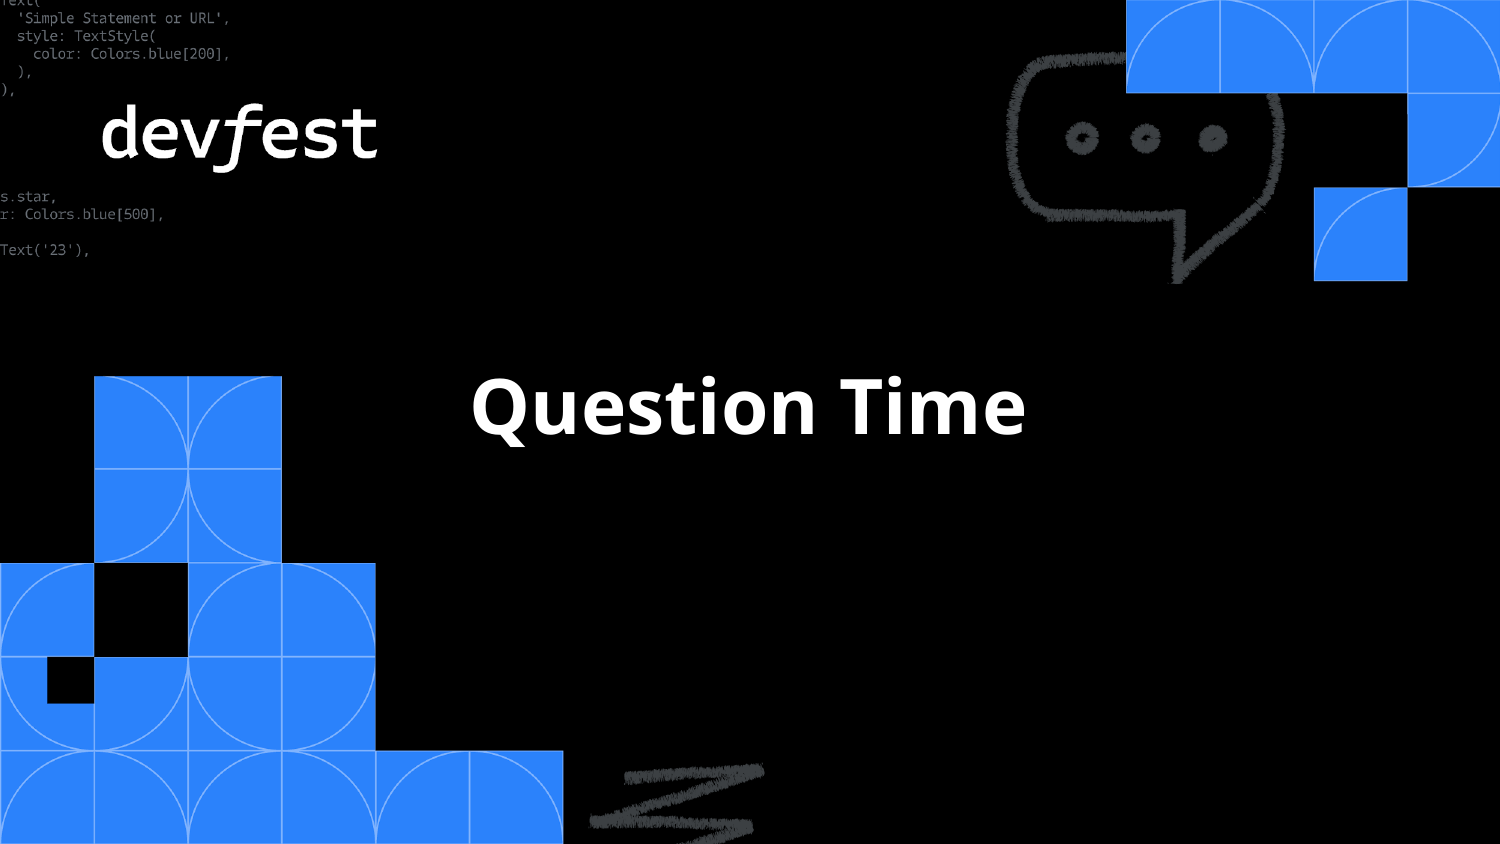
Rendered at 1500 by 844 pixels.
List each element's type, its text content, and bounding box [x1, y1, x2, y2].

title Question Time [469, 357, 1408, 632]
picture [0, 0, 1500, 844]
